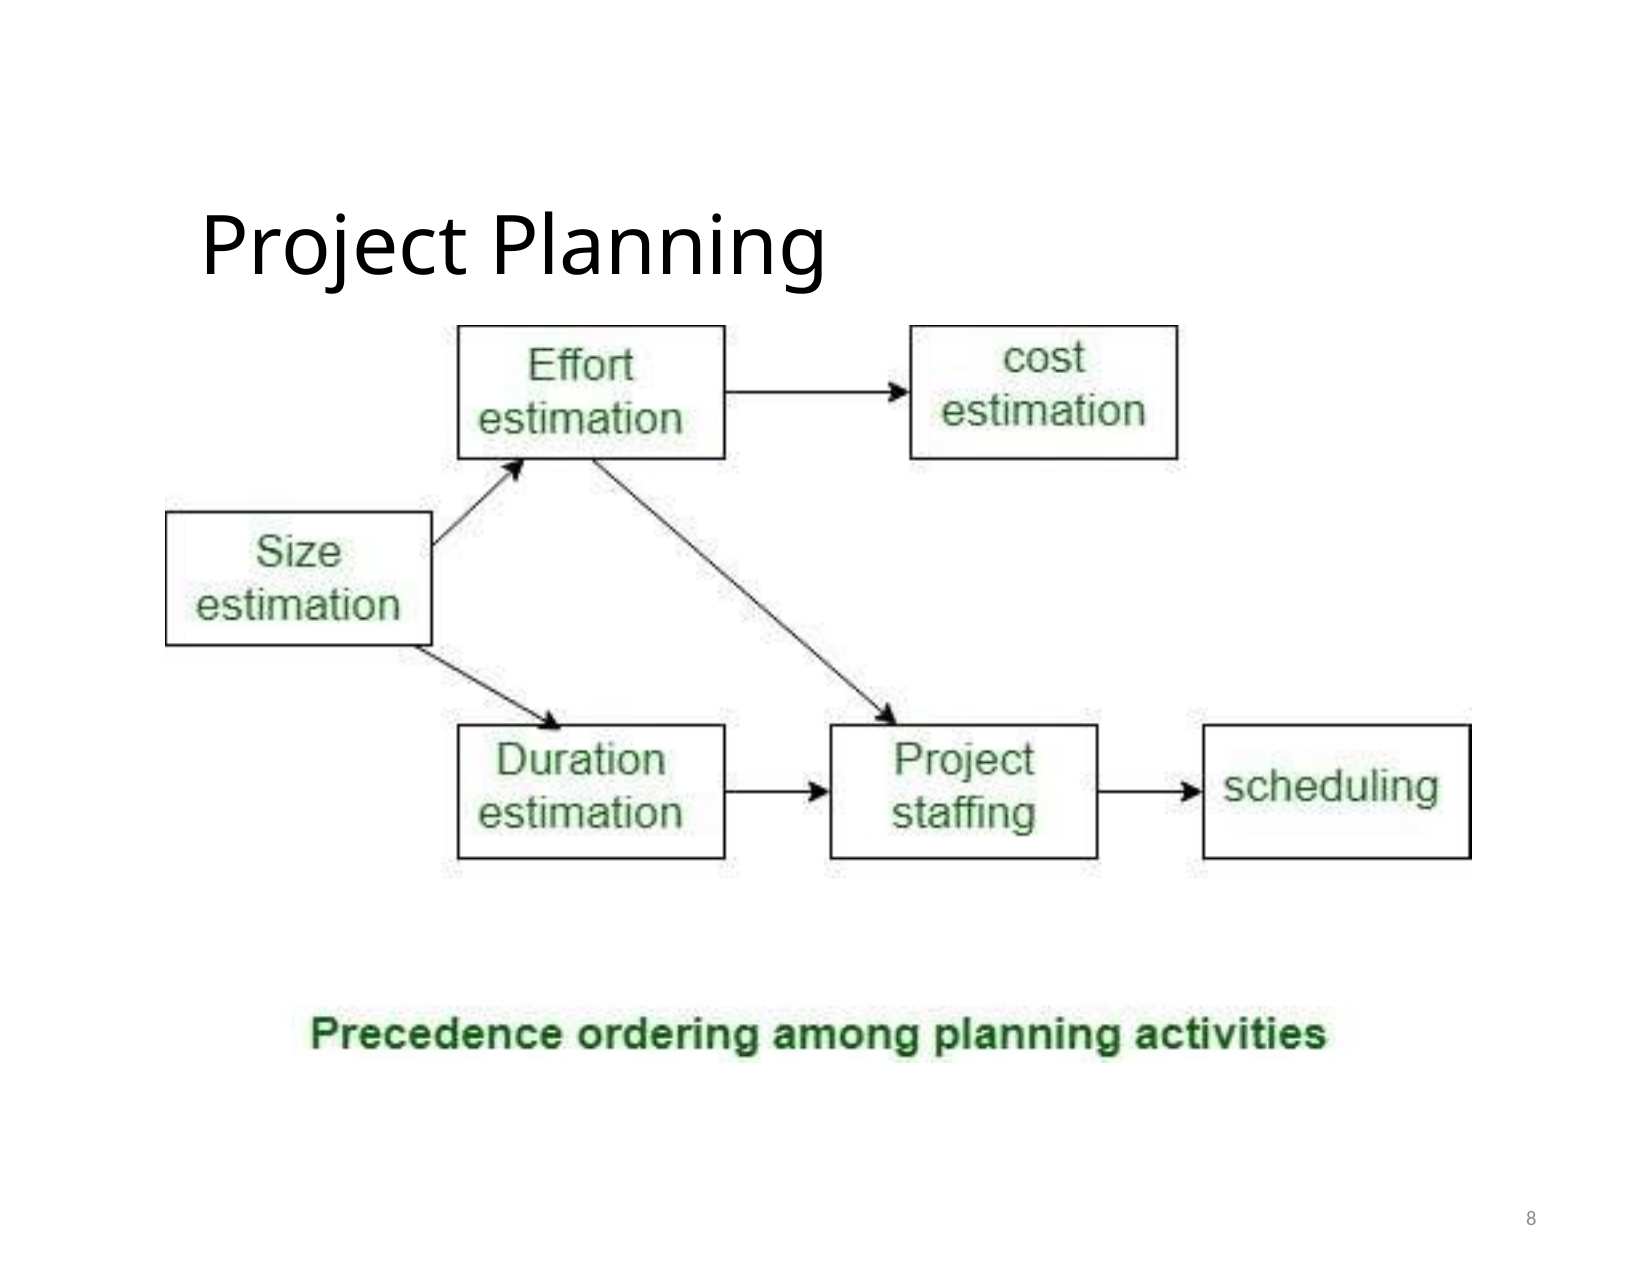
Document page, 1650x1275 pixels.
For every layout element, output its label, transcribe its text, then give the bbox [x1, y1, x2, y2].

picture [164, 325, 1472, 1063]
title Project Planning [113, 33, 1537, 349]
slide_number 8 [1165, 844, 1537, 1275]
